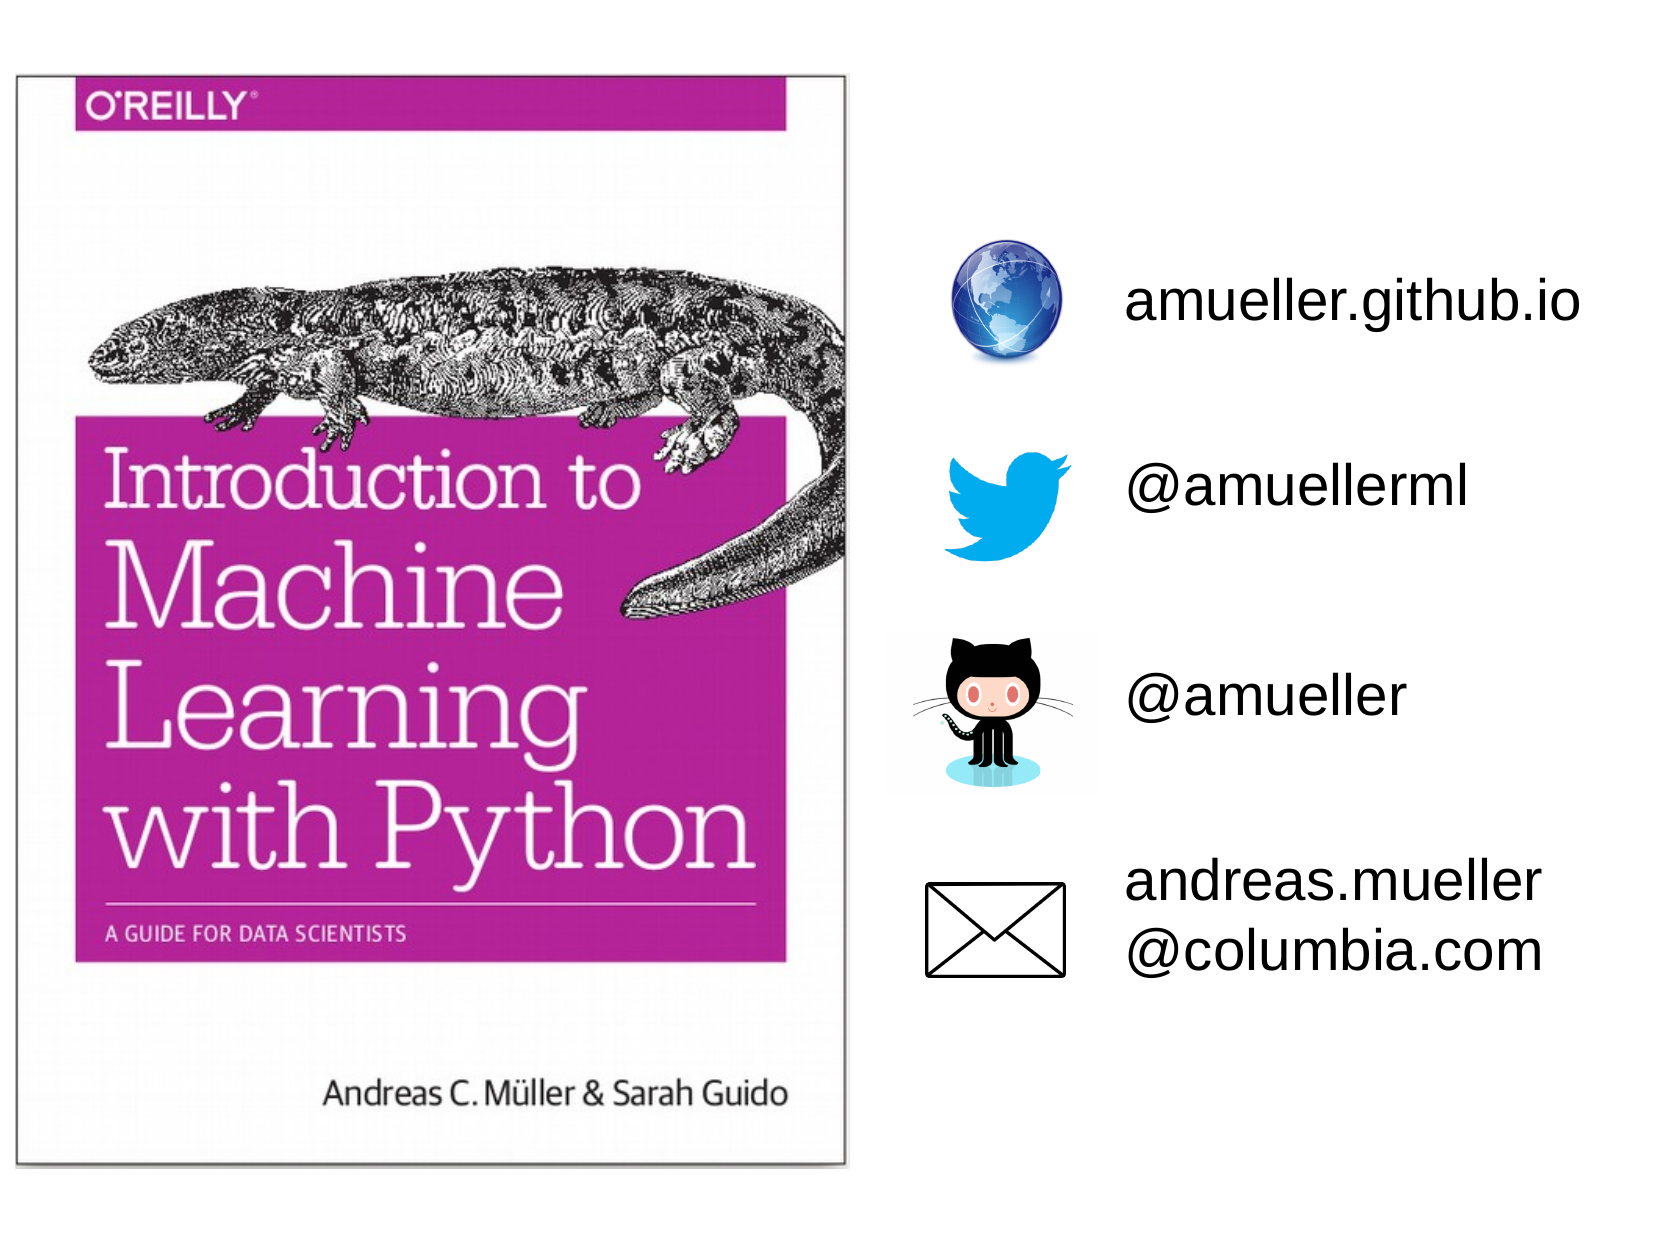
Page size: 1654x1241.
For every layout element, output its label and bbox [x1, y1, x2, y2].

picture [14, 73, 850, 1170]
text_box [884, 239, 1654, 1096]
